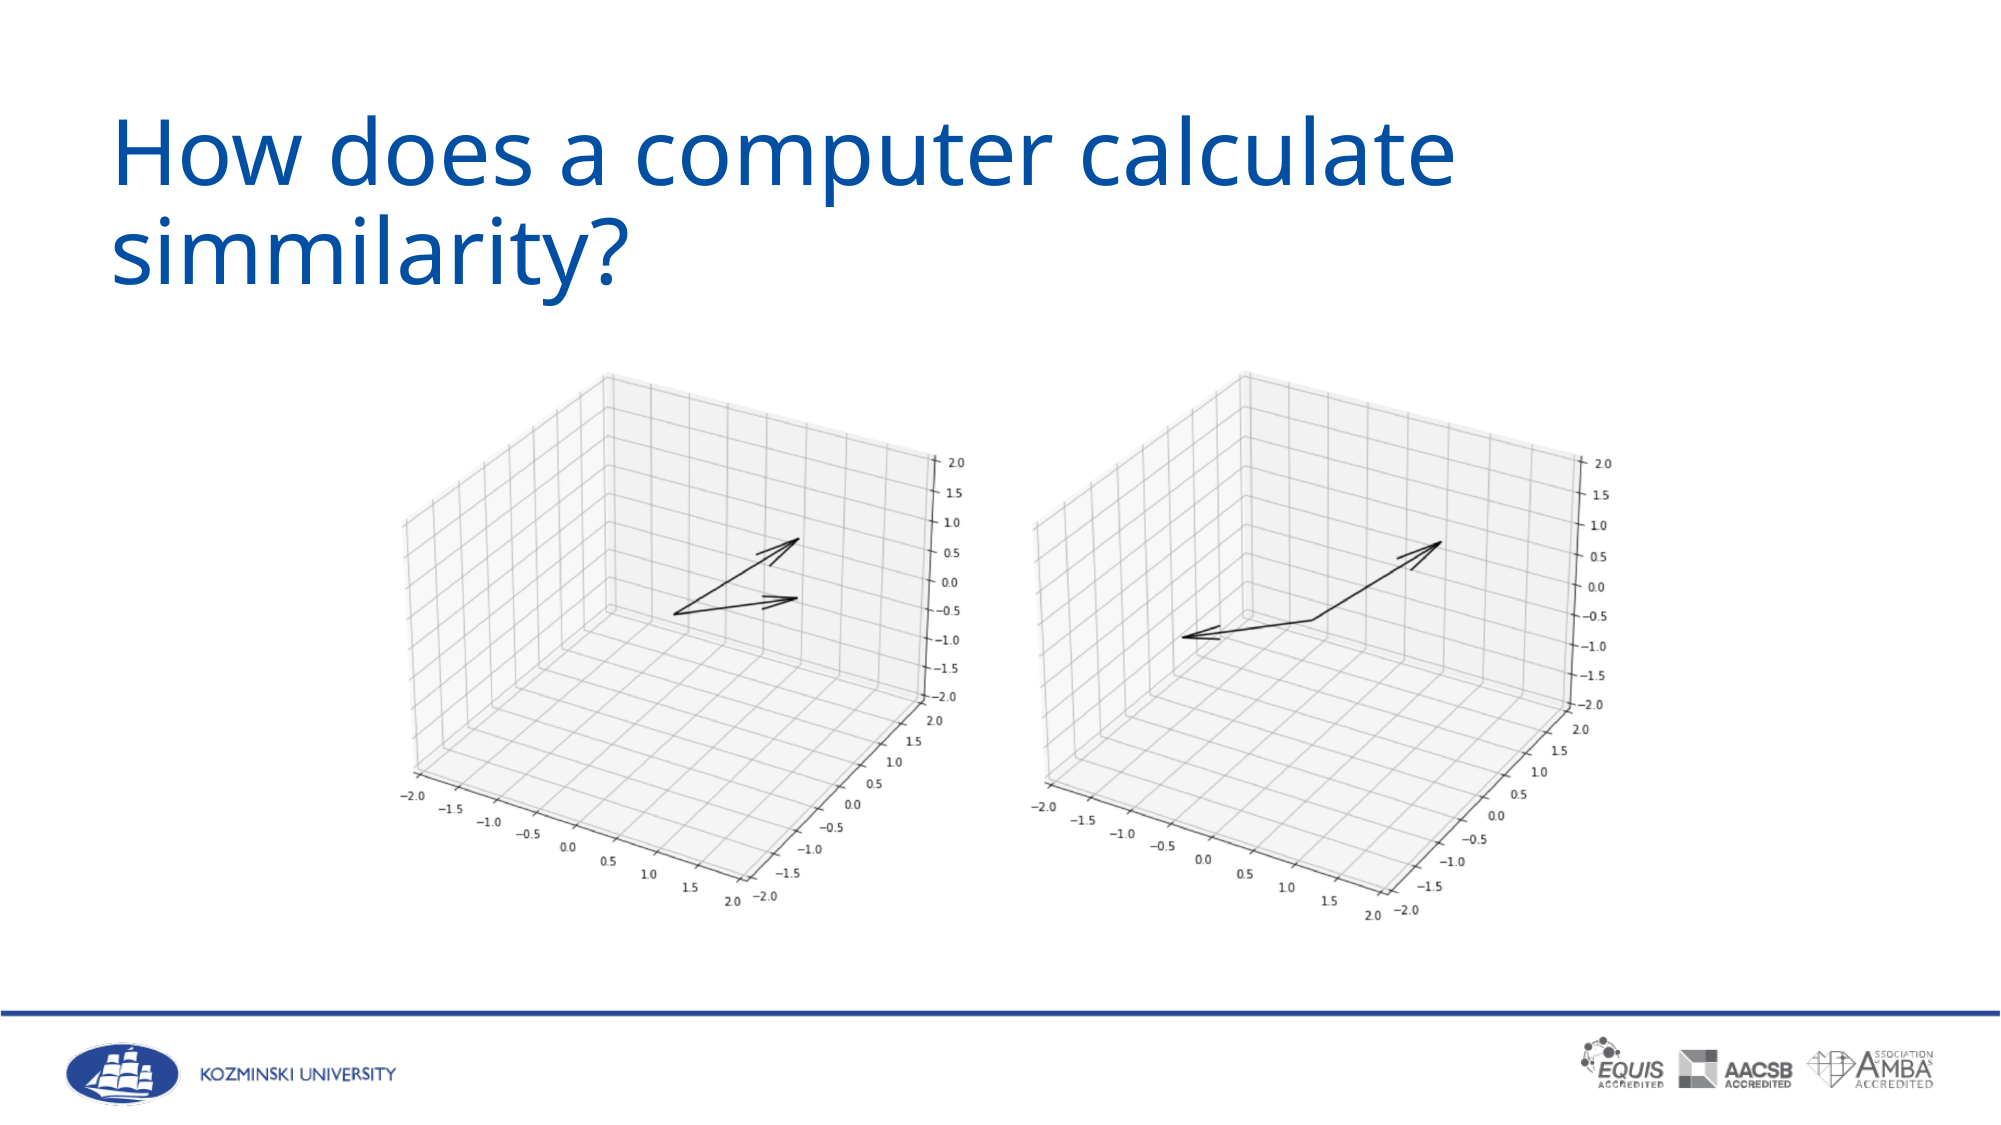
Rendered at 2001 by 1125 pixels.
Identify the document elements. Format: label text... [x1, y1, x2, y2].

title How does a computer calculate simmilarity? [102, 96, 1828, 315]
picture [0, 0, 2001, 1125]
